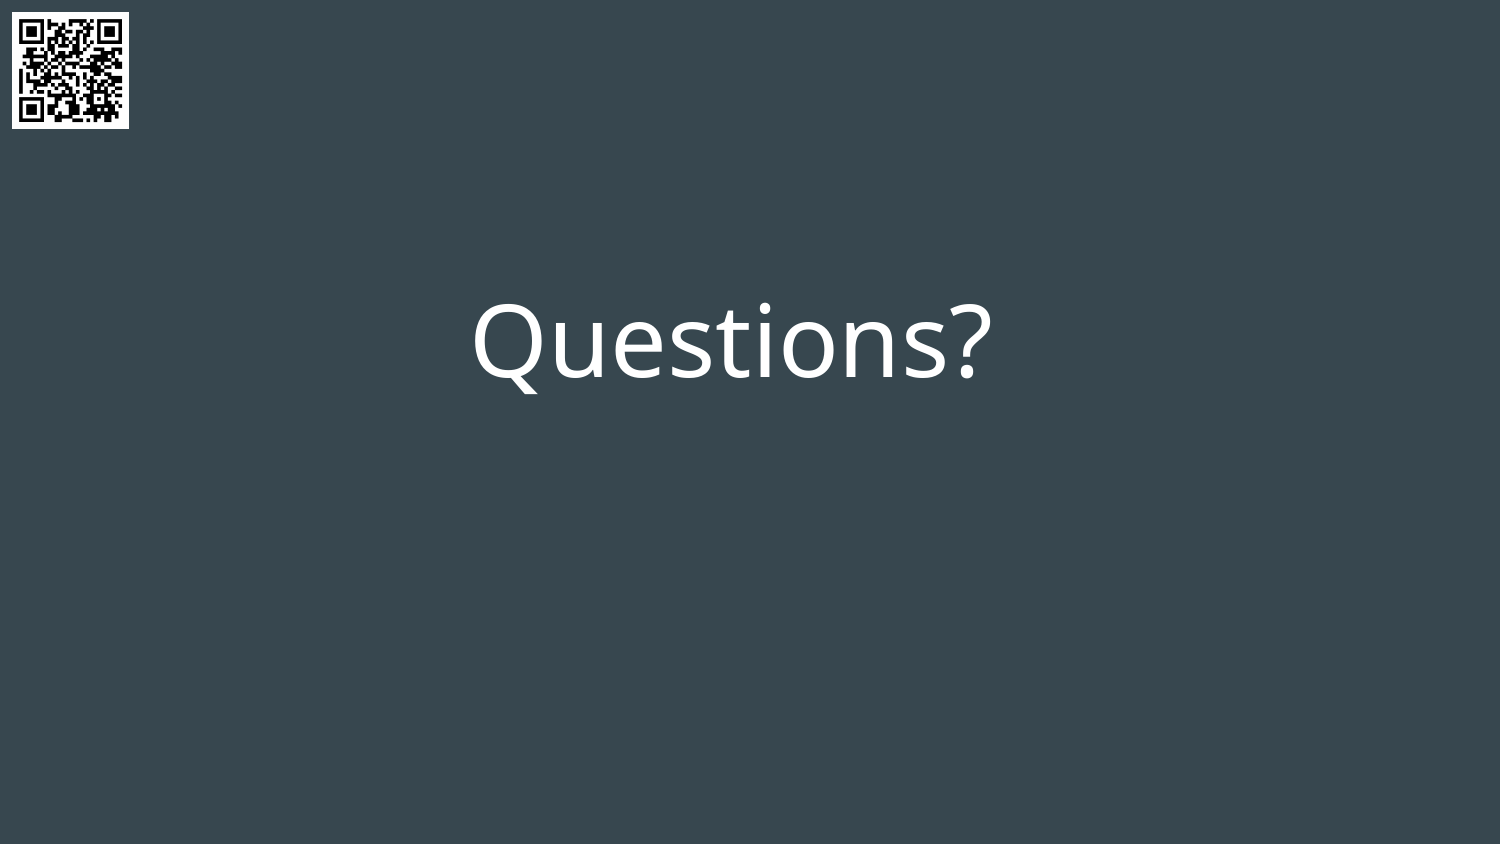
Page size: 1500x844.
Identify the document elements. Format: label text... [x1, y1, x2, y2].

title Questions? [454, 254, 1036, 528]
picture [12, 12, 129, 129]
